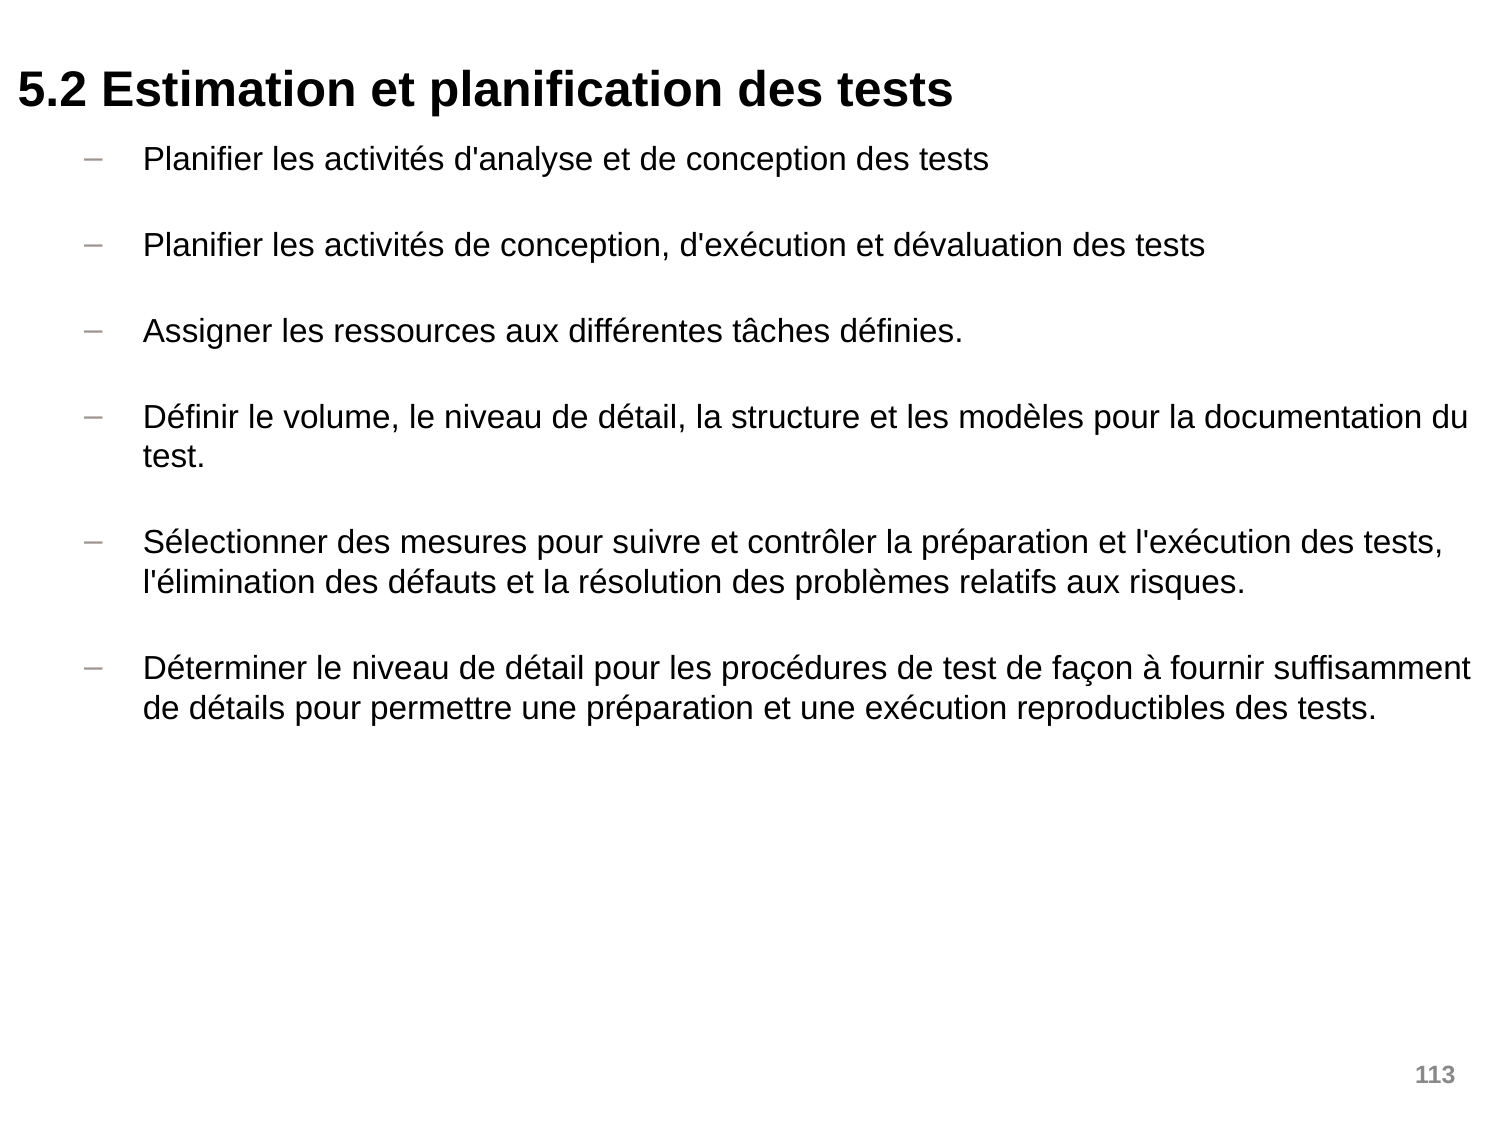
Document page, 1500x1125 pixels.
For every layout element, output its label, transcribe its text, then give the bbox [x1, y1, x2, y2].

title 5.2 Estimation et planification des tests [17, 55, 1456, 146]
text_box 113 [1396, 1058, 1456, 1088]
list Planifier les activités d'analyse et de conception des tests Planifier les activités de conception, d'exécution et dévaluation des tests Assigner les ressources aux différentes tâches définies. Définir le volume, le niveau de détail, la structure et les modèles pour la documentation du test. Sélectionner des mesures pour suivre et contrôler la préparation et l'exécution des tests, l'élimination des défauts et la résolution des problèmes relatifs aux risques. Déterminer le niveau de détail pour les procédures de test de façon à fournir suffisamment de détails pour permettre une préparation et une exécution reproductibles des tests. [24, 137, 1483, 1038]
